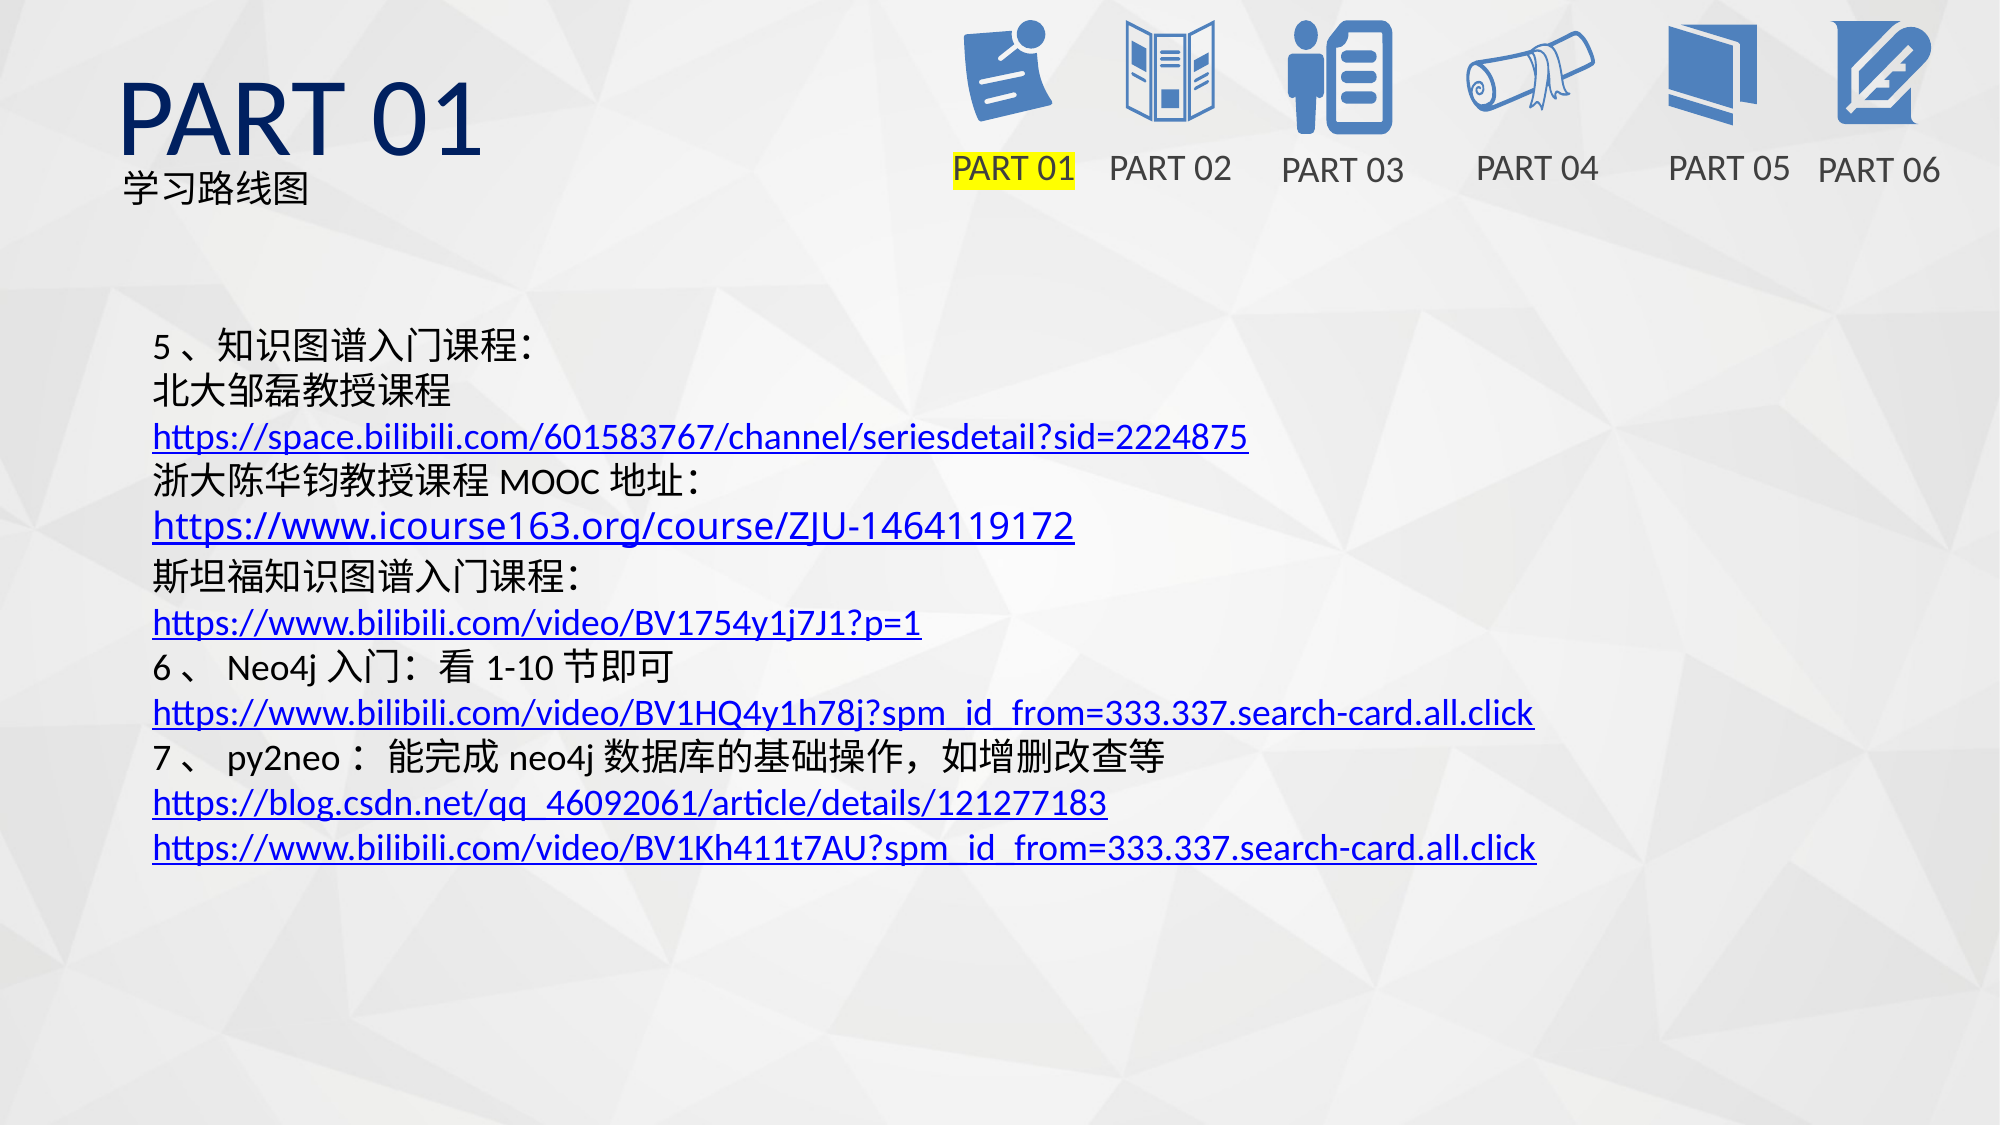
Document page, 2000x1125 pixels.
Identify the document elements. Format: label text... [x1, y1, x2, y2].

text_box PART 05 [1653, 135, 1812, 196]
picture [0, 0, 2000, 1125]
text_box [1827, 18, 1921, 127]
text_box PART 02 [1094, 135, 1271, 196]
text_box 5、知识图谱入门课程： 北大邹磊教授课程 https://space.bilibili.com/601583767/channel/seriesdetail?sid=2224875 浙大陈华钧教授课程MOOC地址： https://www.icourse163.org/course/ZJU-1464119172 斯坦福知识图谱入门课程： https://www.bilibili.com/video/BV1754y1j7J1?p=1 6、Neo4j入门：看1-10节即可 https://www.bilibili.com/video/BV1HQ4y1h78j?spm_id_from=333.337.search-card.all.click 7、py2neo：能完成neo4j数据库的基础操作，如增删改查等 https://blog.csdn.net/qq_46092061/article/details/121277183 https://www.bilibili.com/video/BV1Kh411t7AU?spm_id_from=333.337.search-card.all.click [137, 314, 1979, 966]
text_box [1464, 28, 1598, 114]
text_box [1666, 22, 1759, 128]
text_box [1856, 24, 1934, 103]
text_box [961, 17, 1055, 124]
text_box 学习路线图 [108, 157, 658, 218]
text_box [1285, 18, 1395, 137]
text_box PART 03 [1266, 137, 1449, 197]
text_box PART 01 [937, 135, 1093, 196]
text_box PART 04 [1461, 135, 1653, 196]
text_box PART 06 [1803, 137, 1979, 197]
text_box PART 01 [101, 35, 905, 186]
text_box [1123, 18, 1217, 124]
